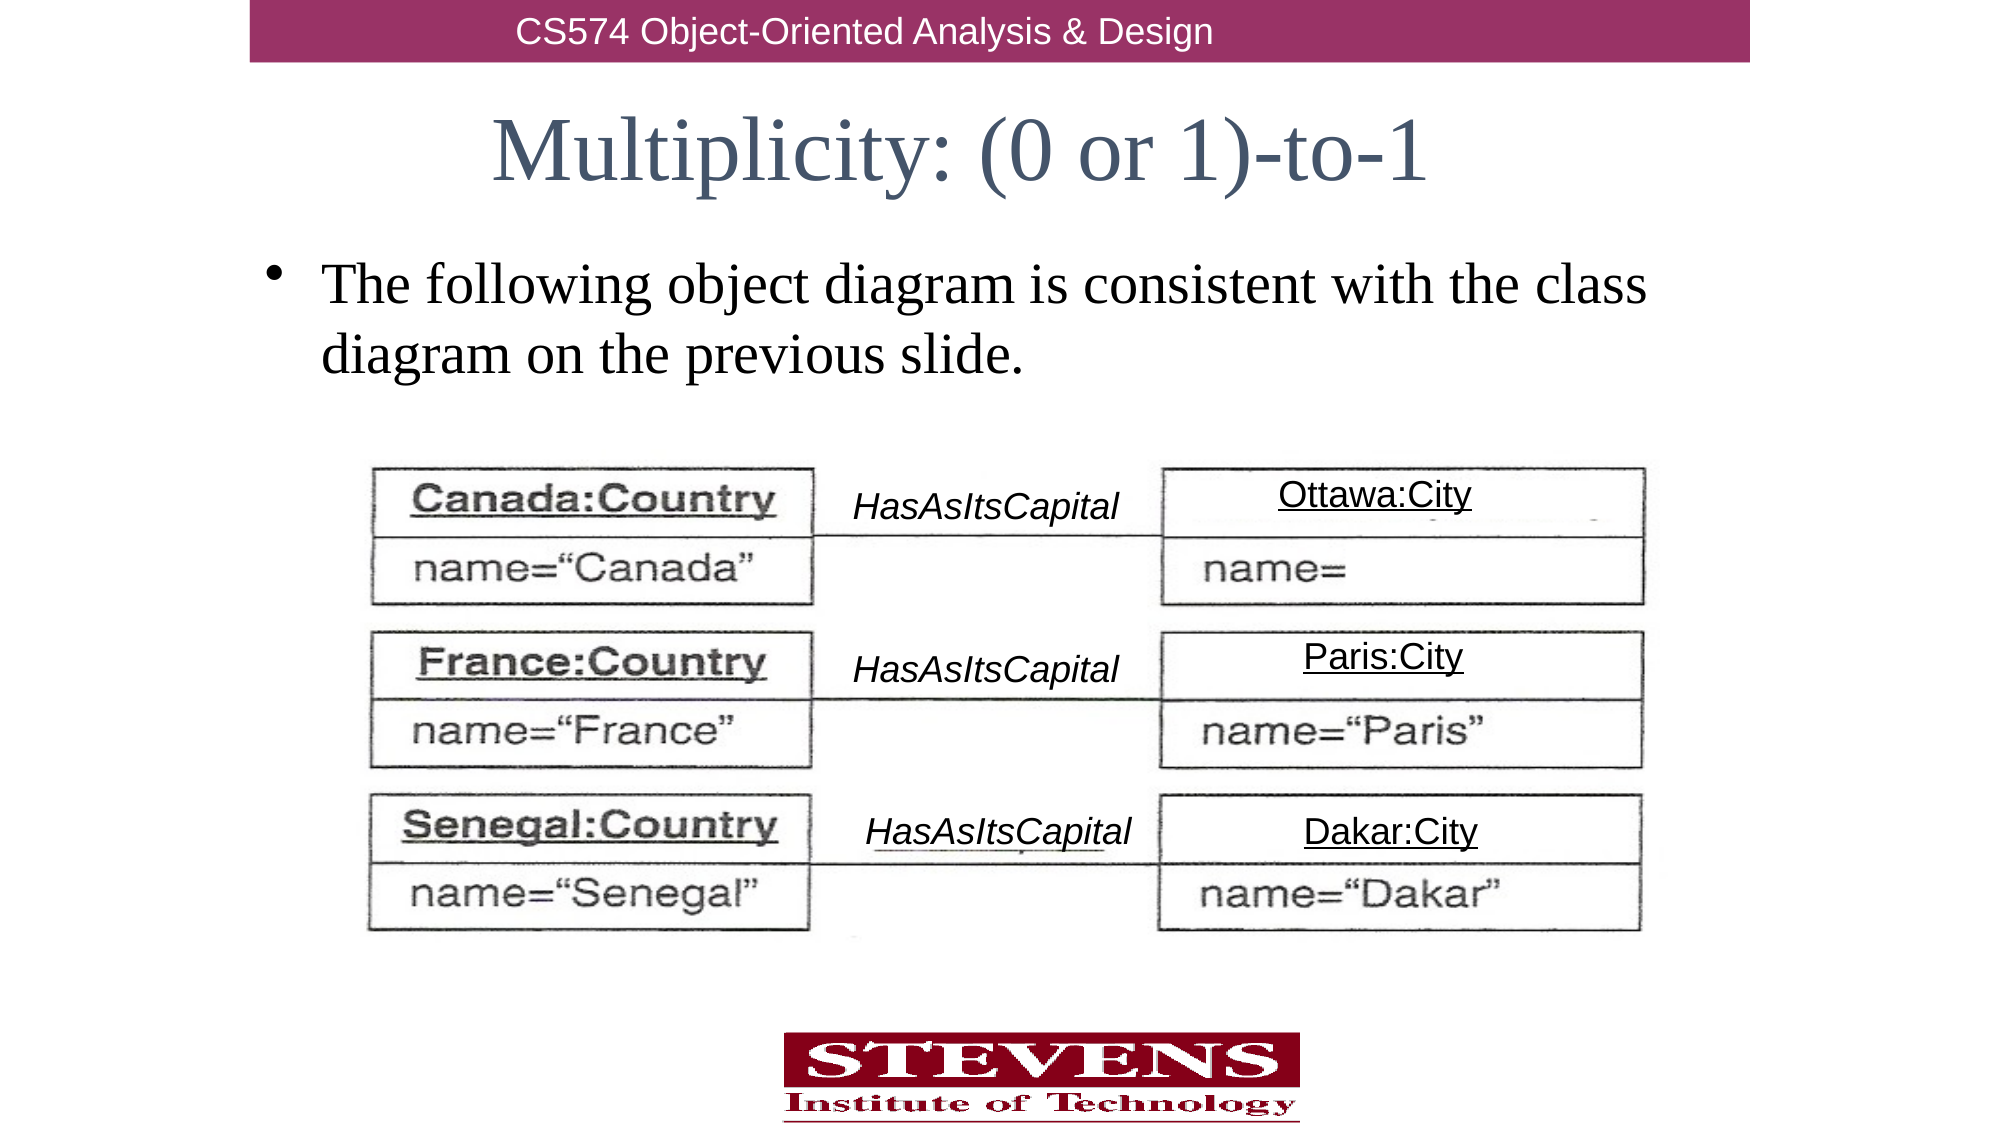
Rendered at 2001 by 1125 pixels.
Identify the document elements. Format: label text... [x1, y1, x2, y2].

picture [774, 1028, 1313, 1125]
text_box Multiplicity: (0 or 1)-to-1 [324, 87, 1600, 200]
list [349, 449, 1676, 955]
text_box The following object diagram is consistent with the class diagram on the previous slide. [249, 237, 1750, 363]
text_box CS574 Object-Oriented Analysis & Design [249, 0, 1750, 63]
